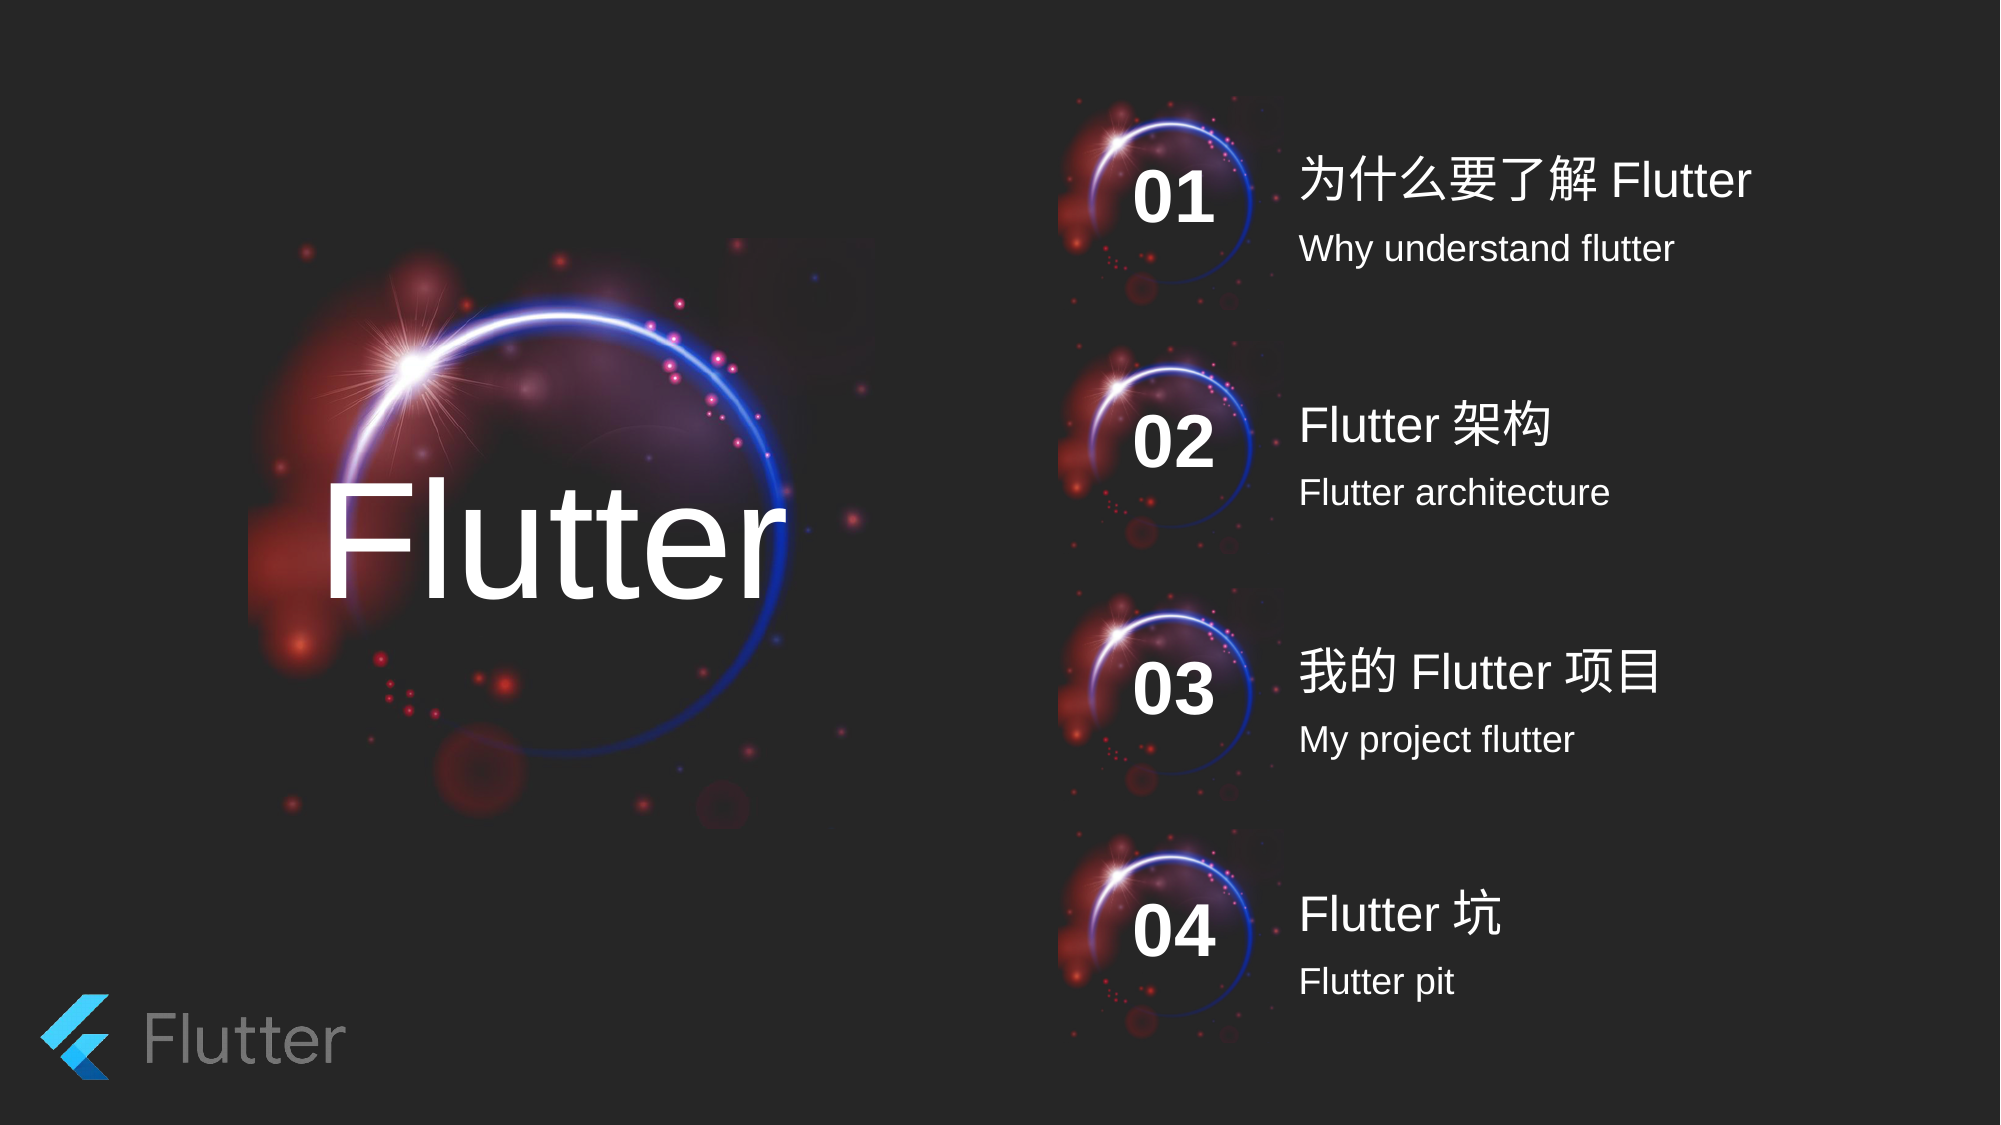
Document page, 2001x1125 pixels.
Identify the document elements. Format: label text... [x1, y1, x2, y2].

text_box Why understand flutter [1284, 216, 1879, 277]
text_box Flutter architecture [1284, 460, 1879, 521]
picture [248, 238, 875, 829]
text_box My project flutter [1284, 707, 1879, 768]
text_box 我的Flutter项目 [1284, 632, 1698, 707]
picture [1058, 829, 1284, 1043]
picture [1058, 341, 1284, 554]
text_box Flutter坑 [1284, 873, 1528, 949]
picture [40, 994, 346, 1080]
picture [1058, 588, 1284, 801]
text_box Flutter pit [1284, 949, 1879, 1010]
text_box Flutter架构 [1284, 385, 1611, 460]
text_box 为什么要了解Flutter [1284, 140, 1784, 216]
picture [1058, 96, 1284, 310]
